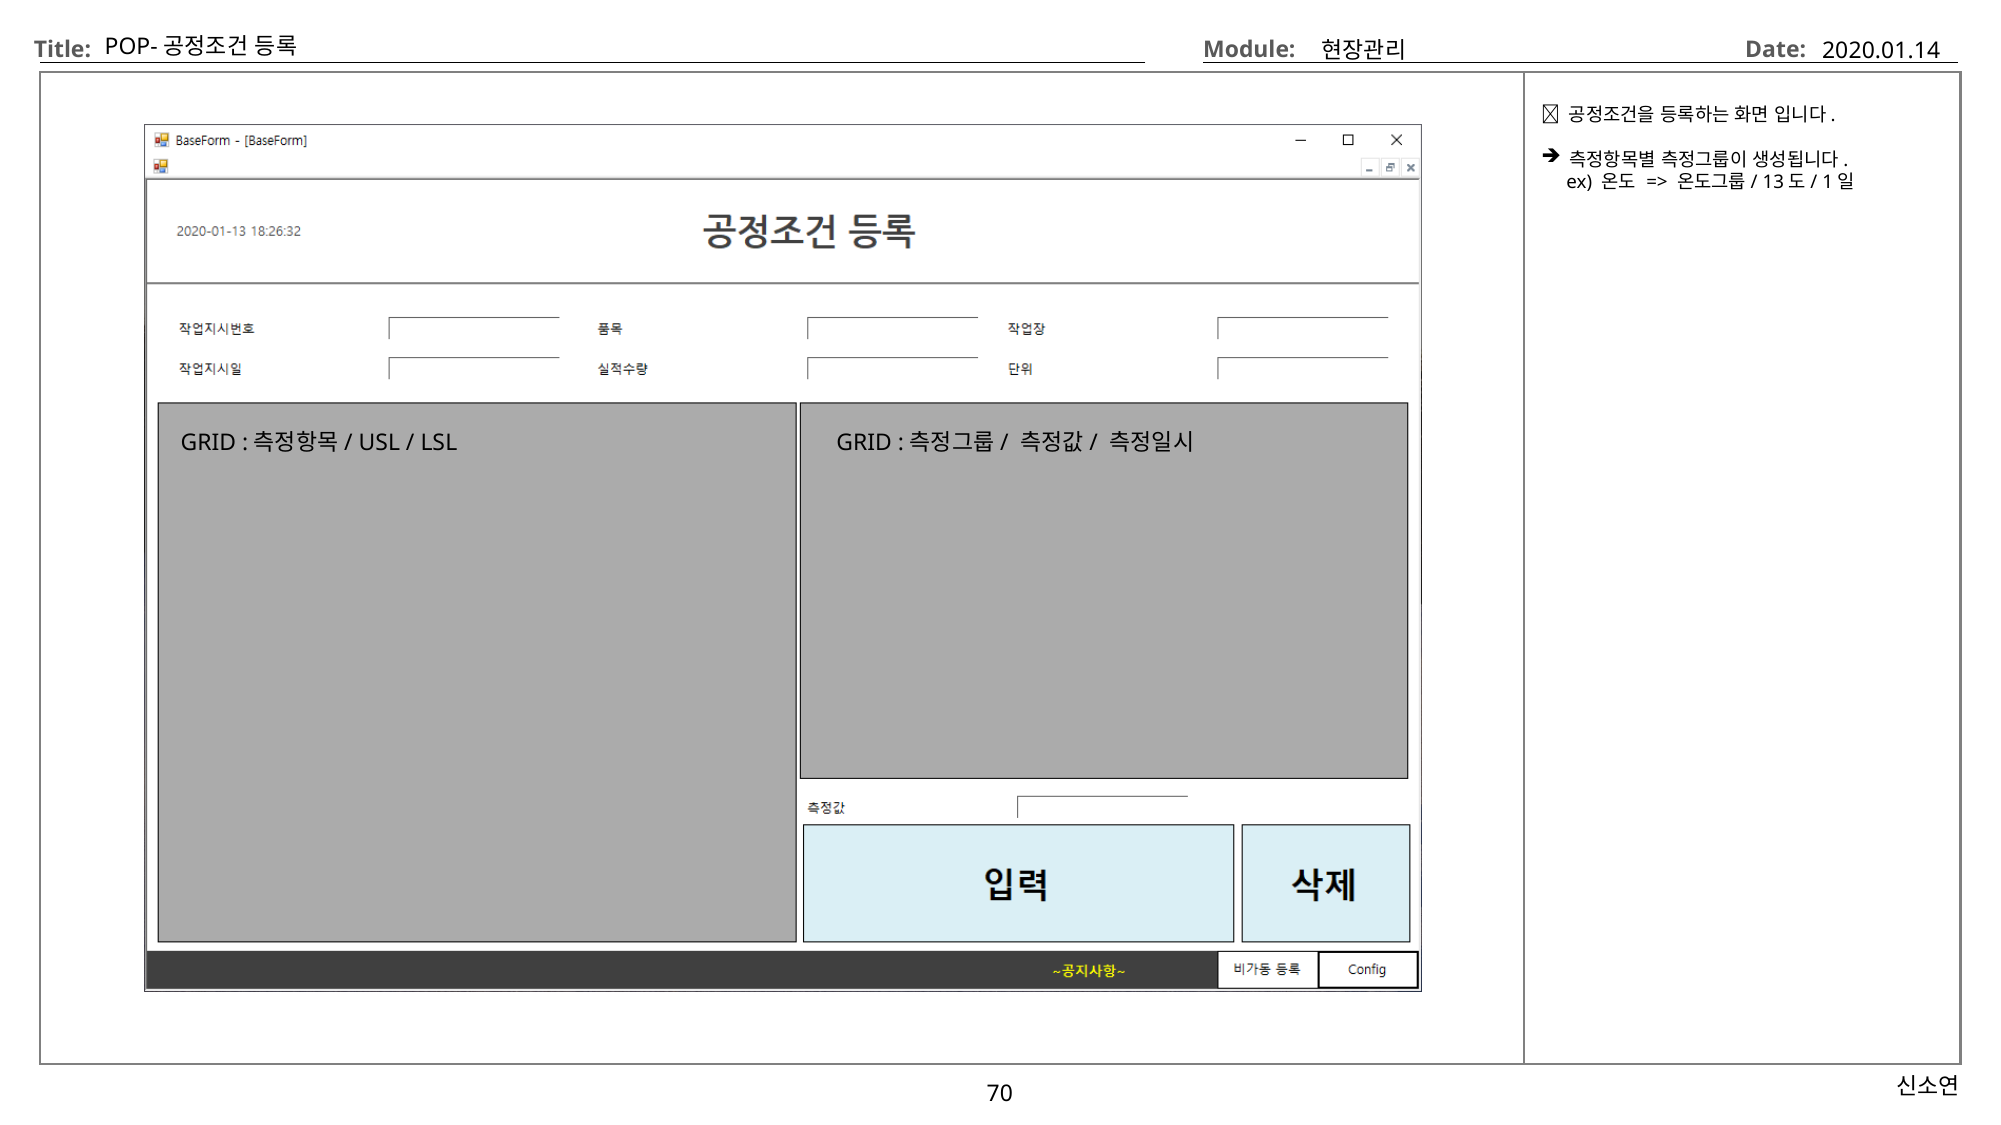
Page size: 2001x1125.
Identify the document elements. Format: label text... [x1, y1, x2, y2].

list 2020.01.14 [1822, 31, 1990, 67]
text_box  공정조건을 등록하는 화면 입니다. 측정항목별 측정그룹이 생성됩니다. ex) 온도 => 온도그룹/ 13도/ 1일 [1526, 72, 1960, 200]
list 신소연 [1526, 1067, 1960, 1103]
title POP-공정조건 등록 [104, 29, 1123, 66]
list 현장관리 [1321, 31, 1651, 67]
picture [144, 124, 1422, 992]
